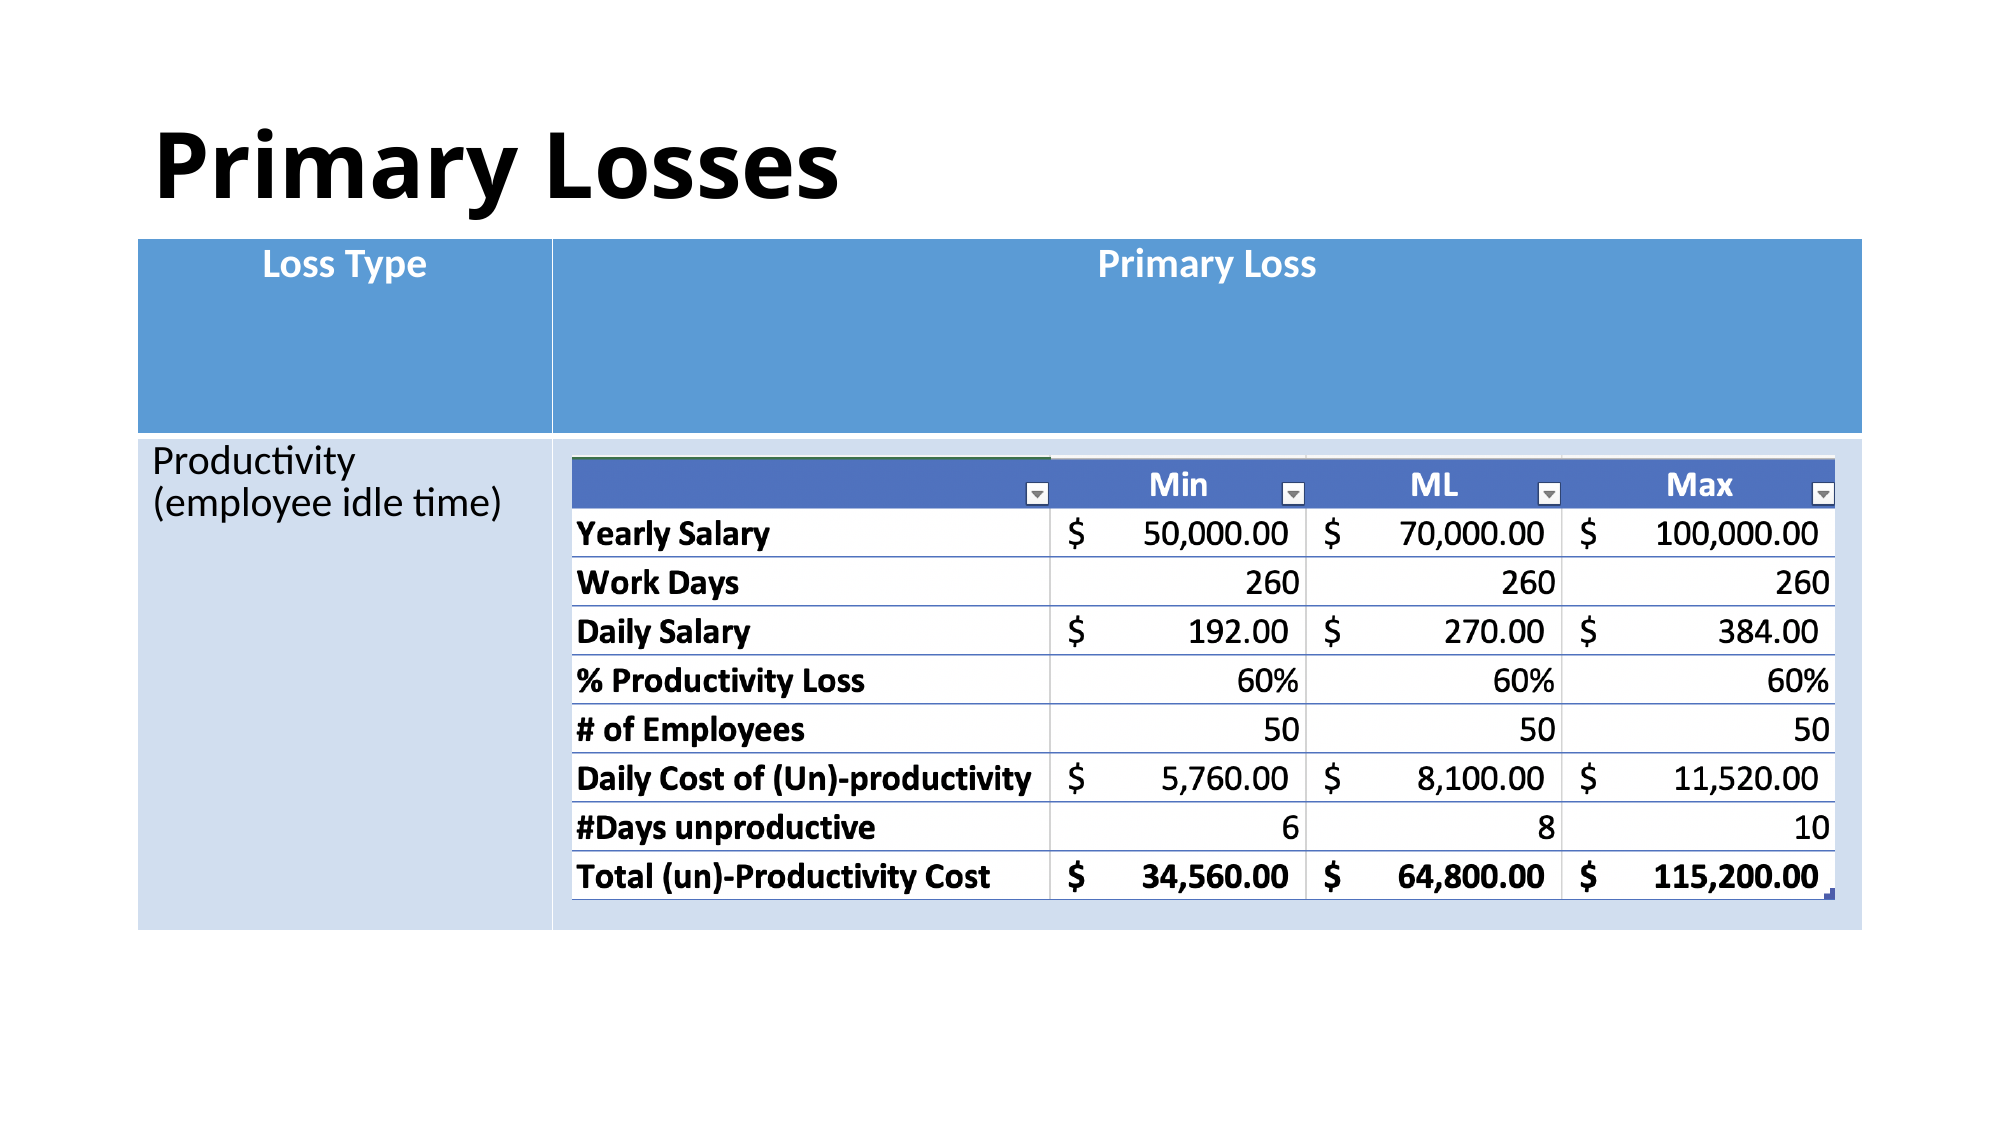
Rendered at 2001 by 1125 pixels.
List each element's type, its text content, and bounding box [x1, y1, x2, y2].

title Primary Losses [137, 59, 1863, 237]
picture [572, 455, 1835, 900]
table_cell [553, 439, 1862, 930]
table_cell Productivity (employee idle time) [138, 439, 552, 930]
table_header Loss Type [138, 239, 552, 433]
table_header Primary Loss [553, 239, 1862, 433]
